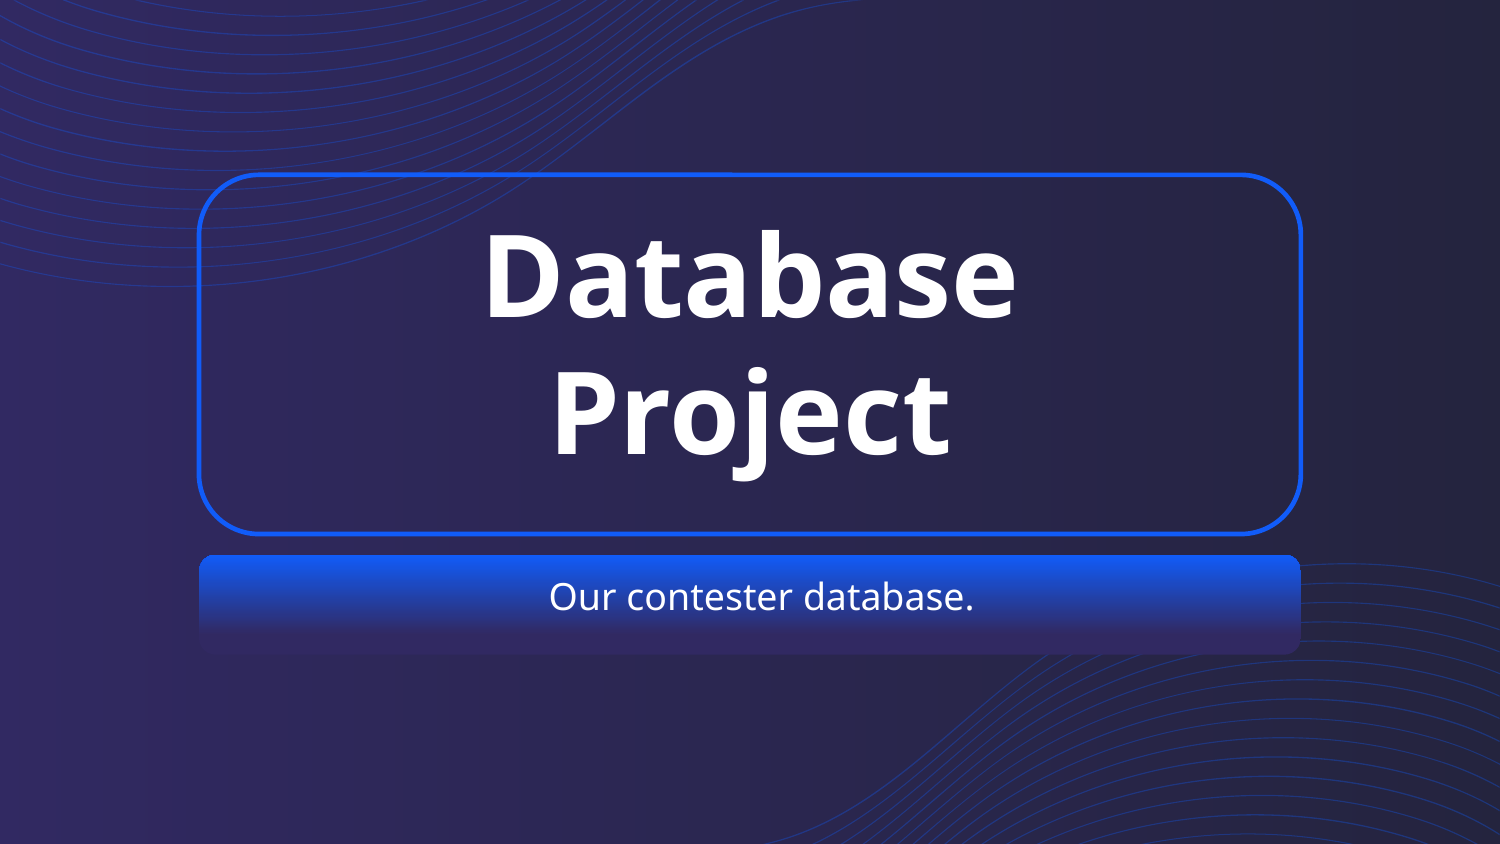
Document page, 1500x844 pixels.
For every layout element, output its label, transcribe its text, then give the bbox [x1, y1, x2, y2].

subtitle Our contester database. [311, 558, 1213, 618]
title Database Project [249, 187, 1251, 522]
